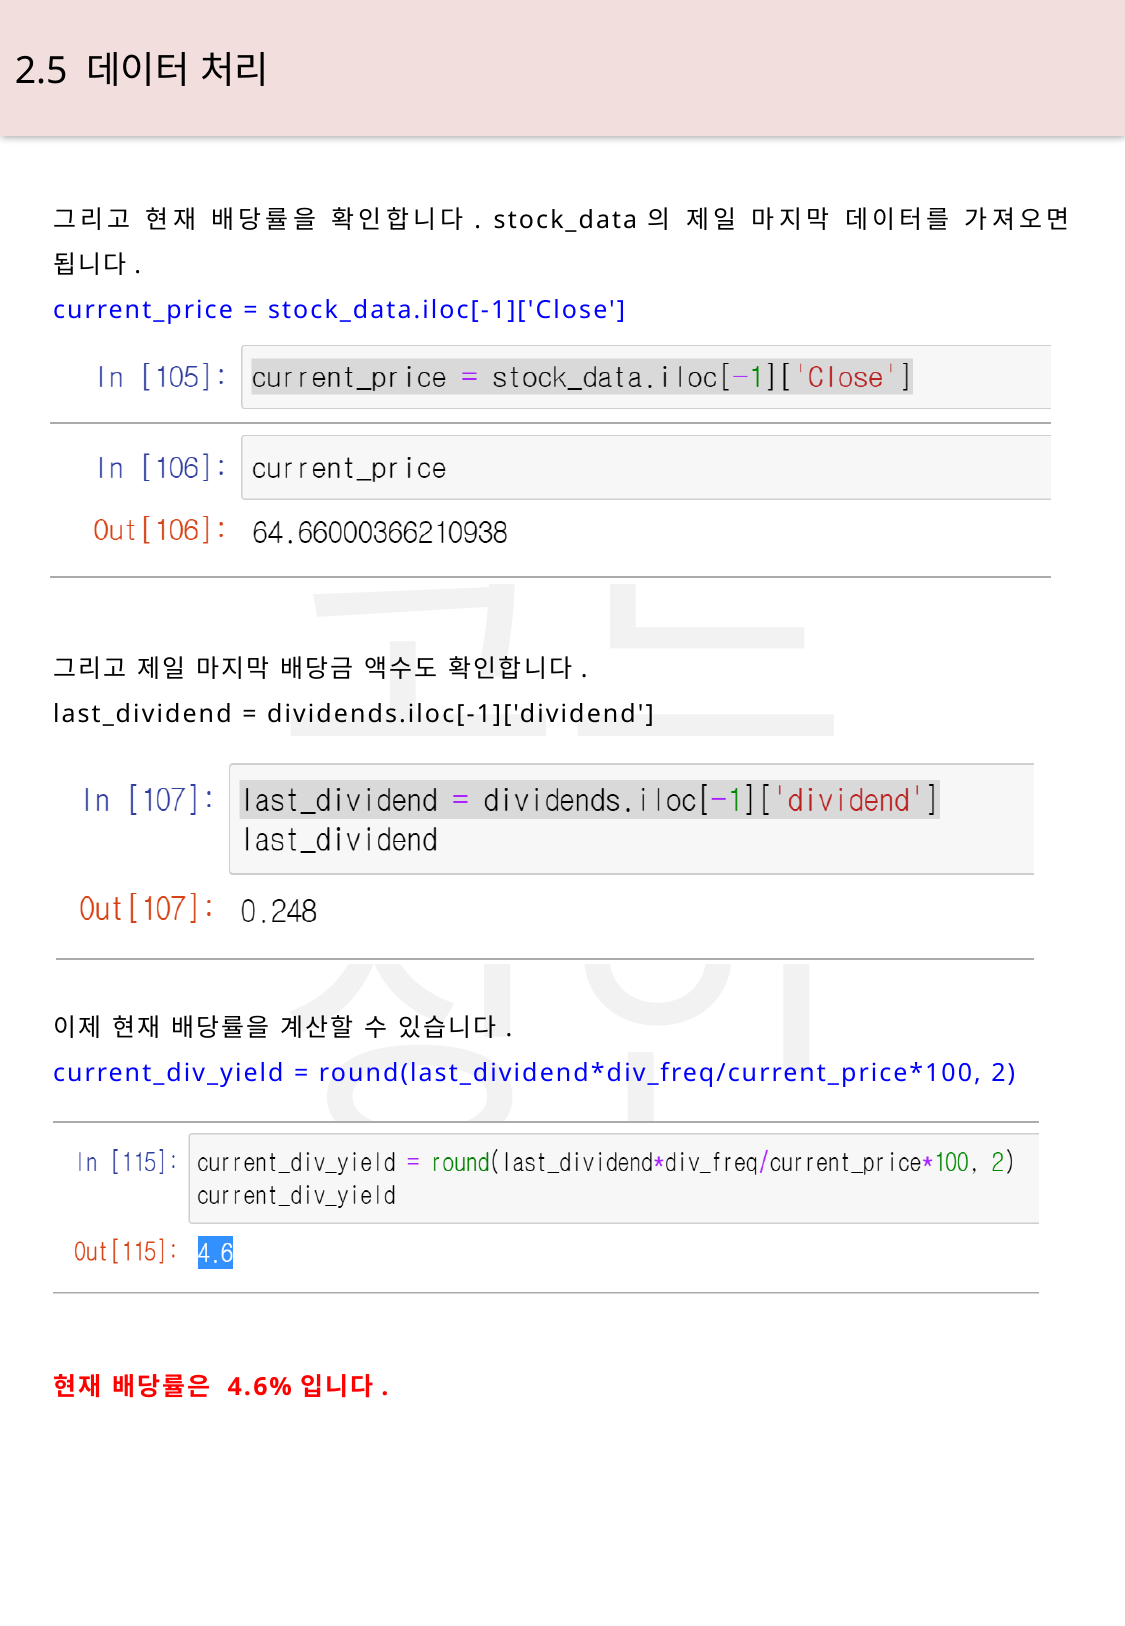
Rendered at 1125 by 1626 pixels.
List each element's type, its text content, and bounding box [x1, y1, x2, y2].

text_box 그리고 현재 배당률을 확인합니다. stock_data의 제일 마지막 데이터를 가져오면 됩니다. current_price = stock_data.iloc[-1]['Close'] 그리고 제일 마지막 배당금 액수도 확인합니다. last_dividend = dividends.iloc[-1]['dividend'] 이제 현재 배당률을 계산할 수 있습니다. current_div_yield = round(last_dividend*div_freq/current_price*100, 2) 현재 배당률은 4.6%입니다. [38, 181, 1087, 1593]
picture [56, 754, 1034, 964]
picture [53, 1121, 1039, 1304]
text_box 2.5 데이터 처리 [0, 0, 1125, 136]
picture [50, 332, 1051, 584]
